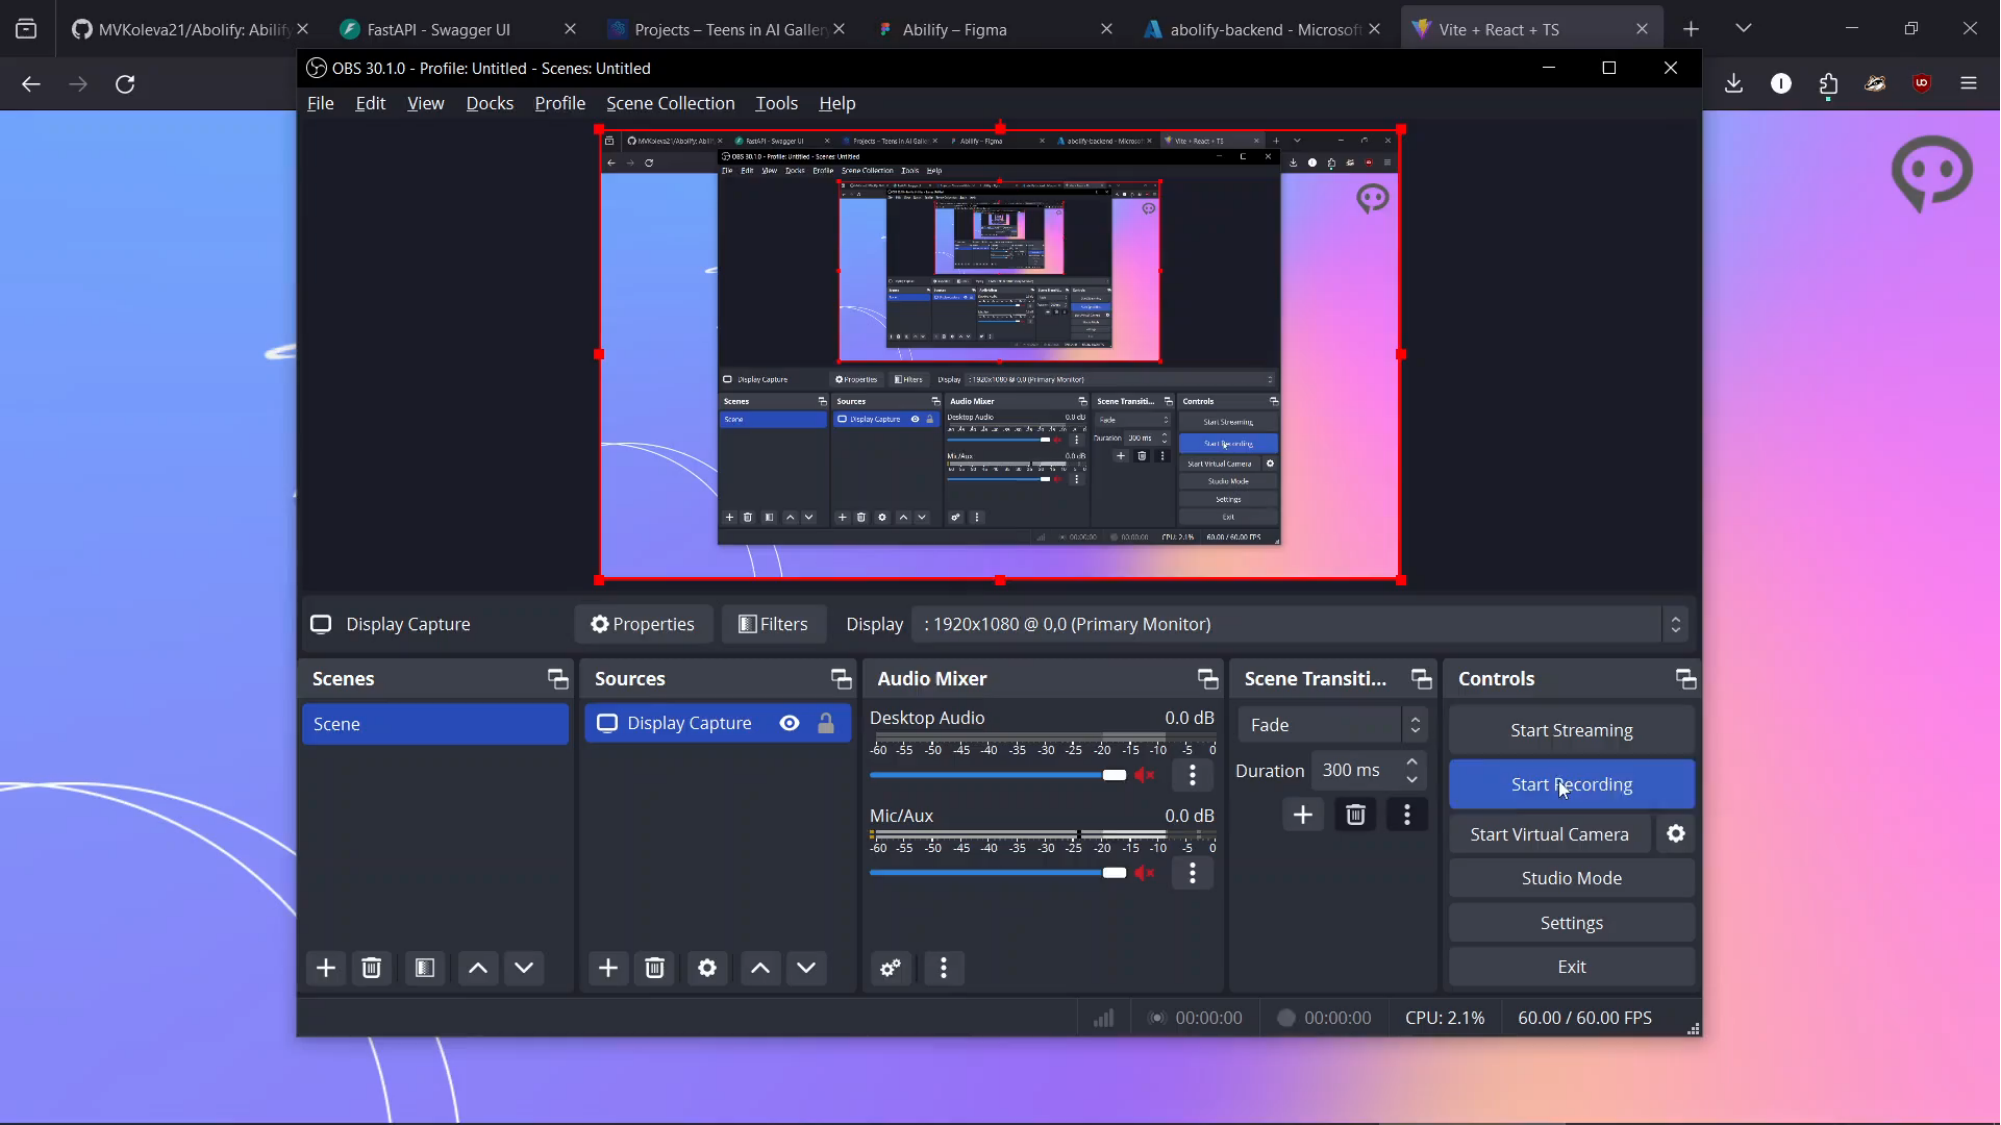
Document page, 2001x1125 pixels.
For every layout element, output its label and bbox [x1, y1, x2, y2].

text_box [0, 0, 2000, 1125]
